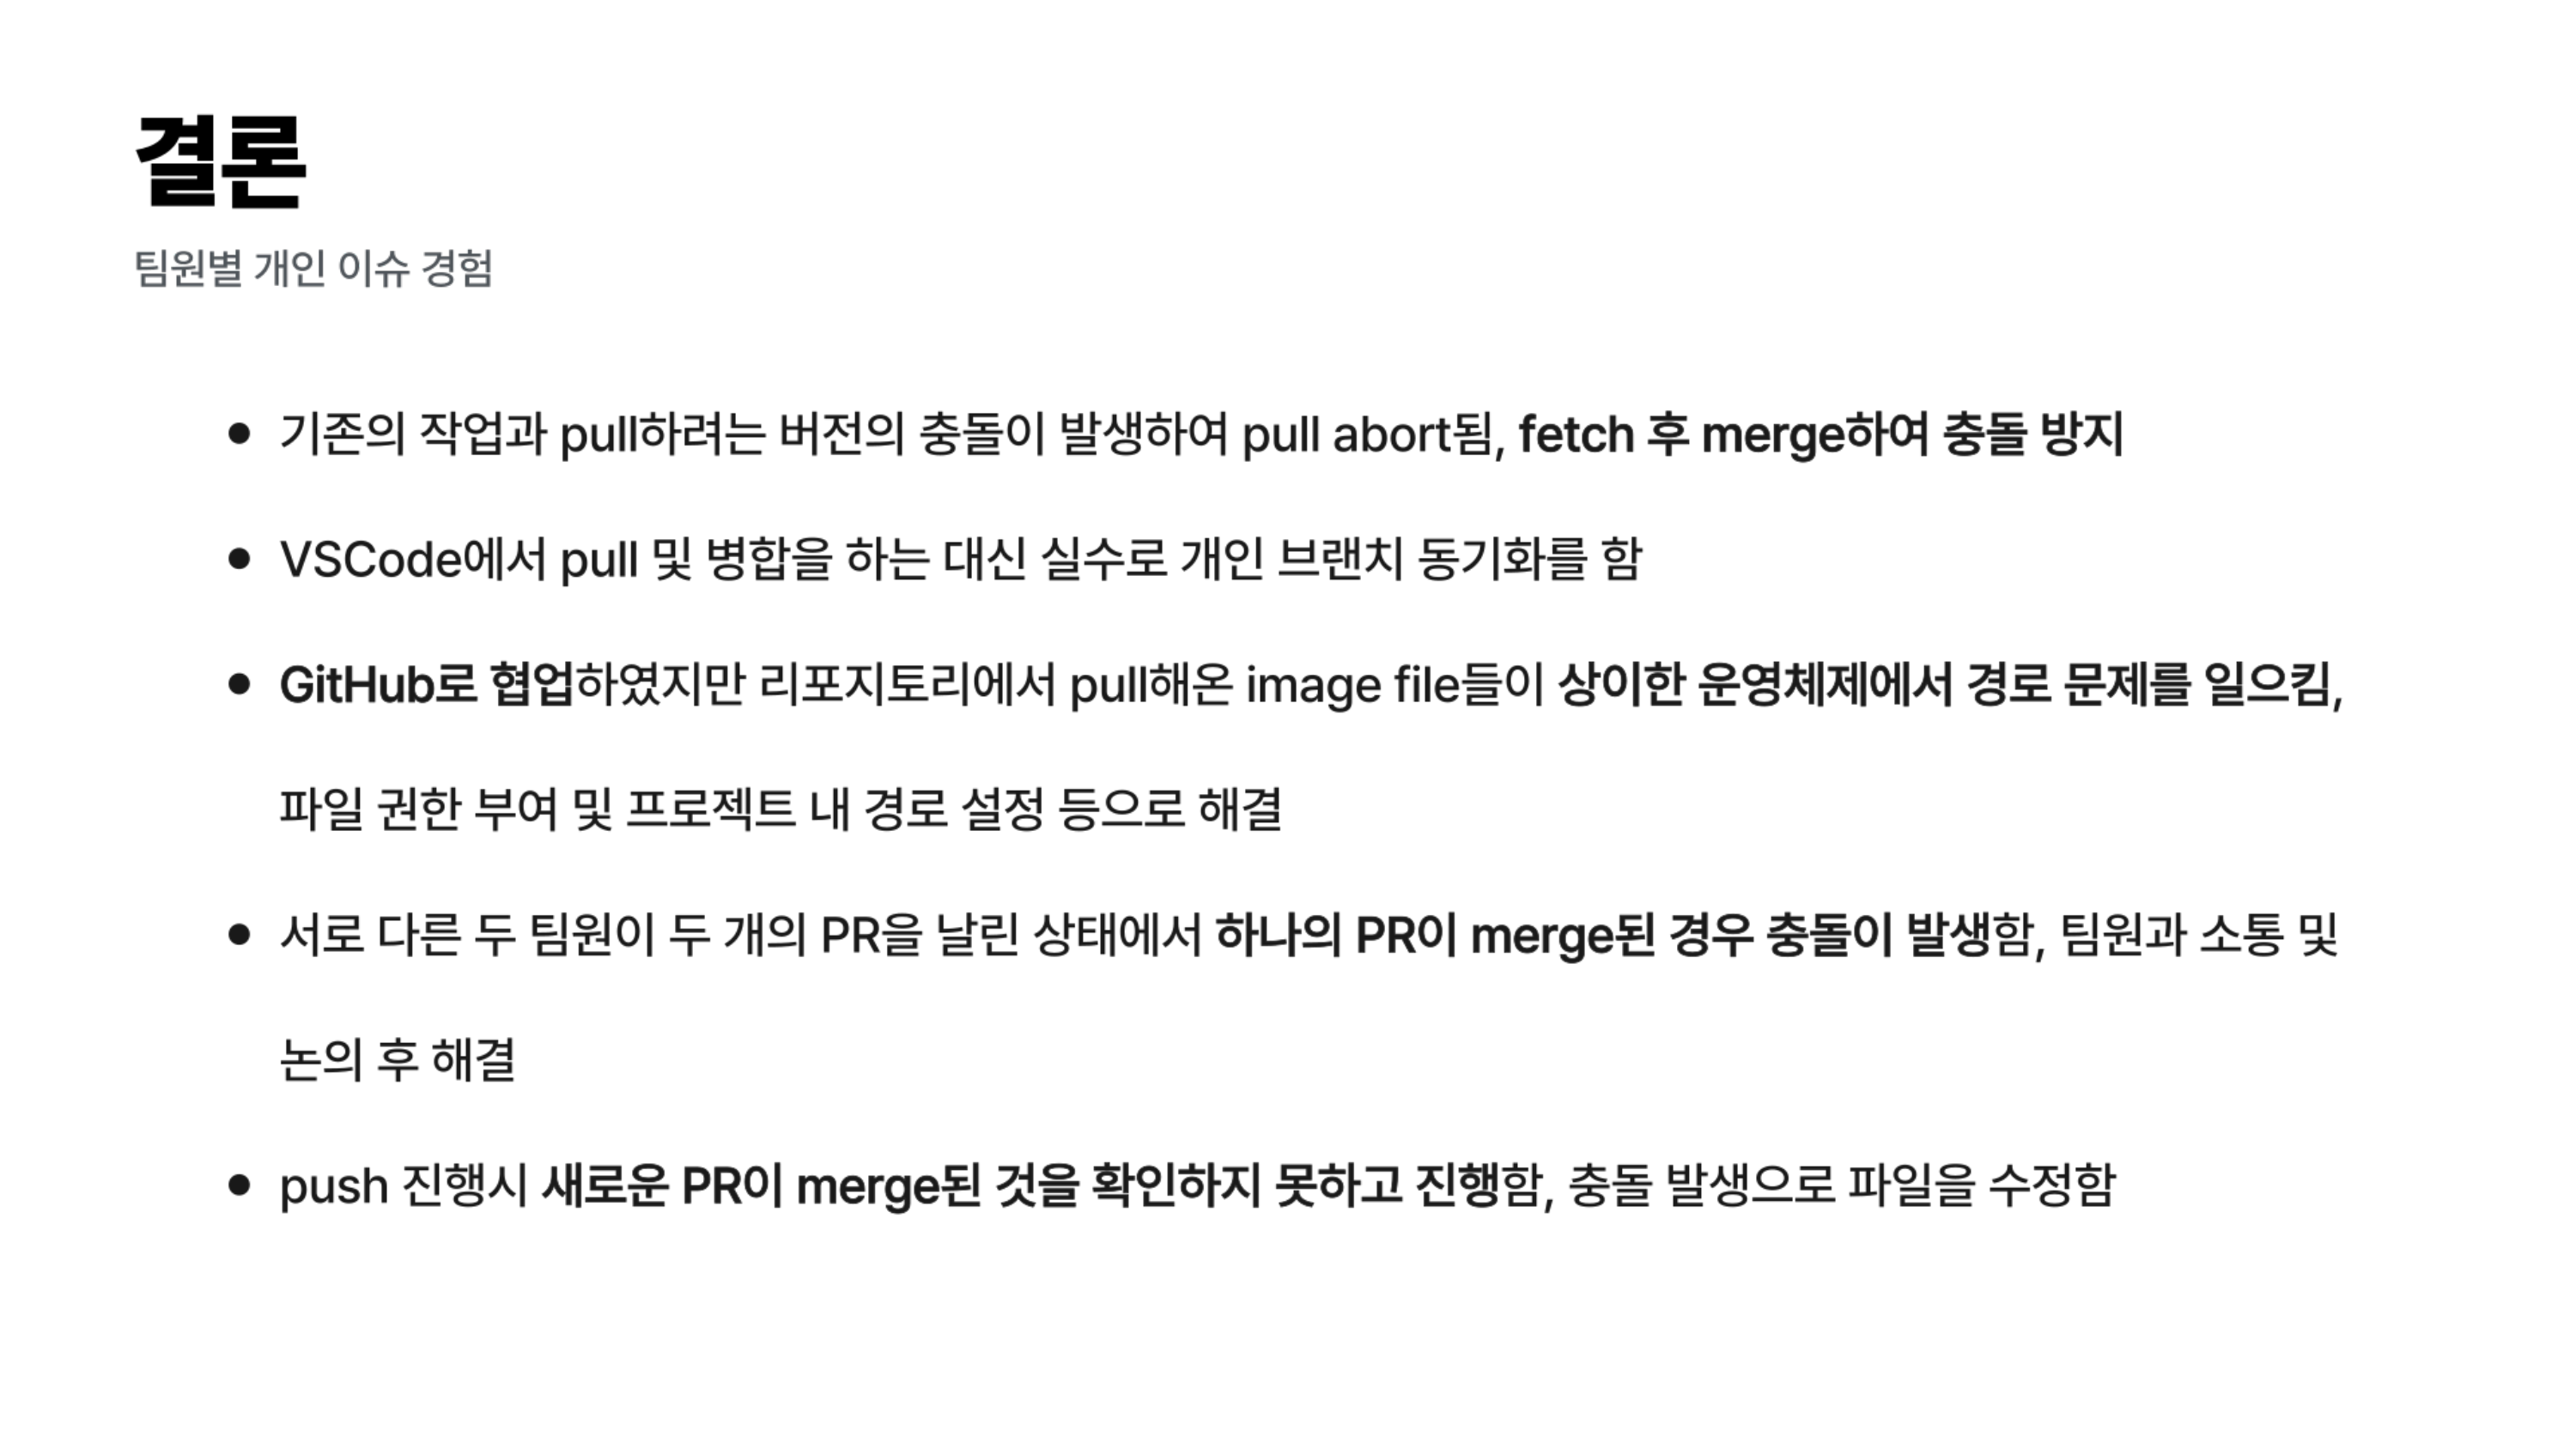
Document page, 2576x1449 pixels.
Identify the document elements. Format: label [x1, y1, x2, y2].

picture [100, 33, 538, 336]
picture [196, 379, 2399, 1265]
